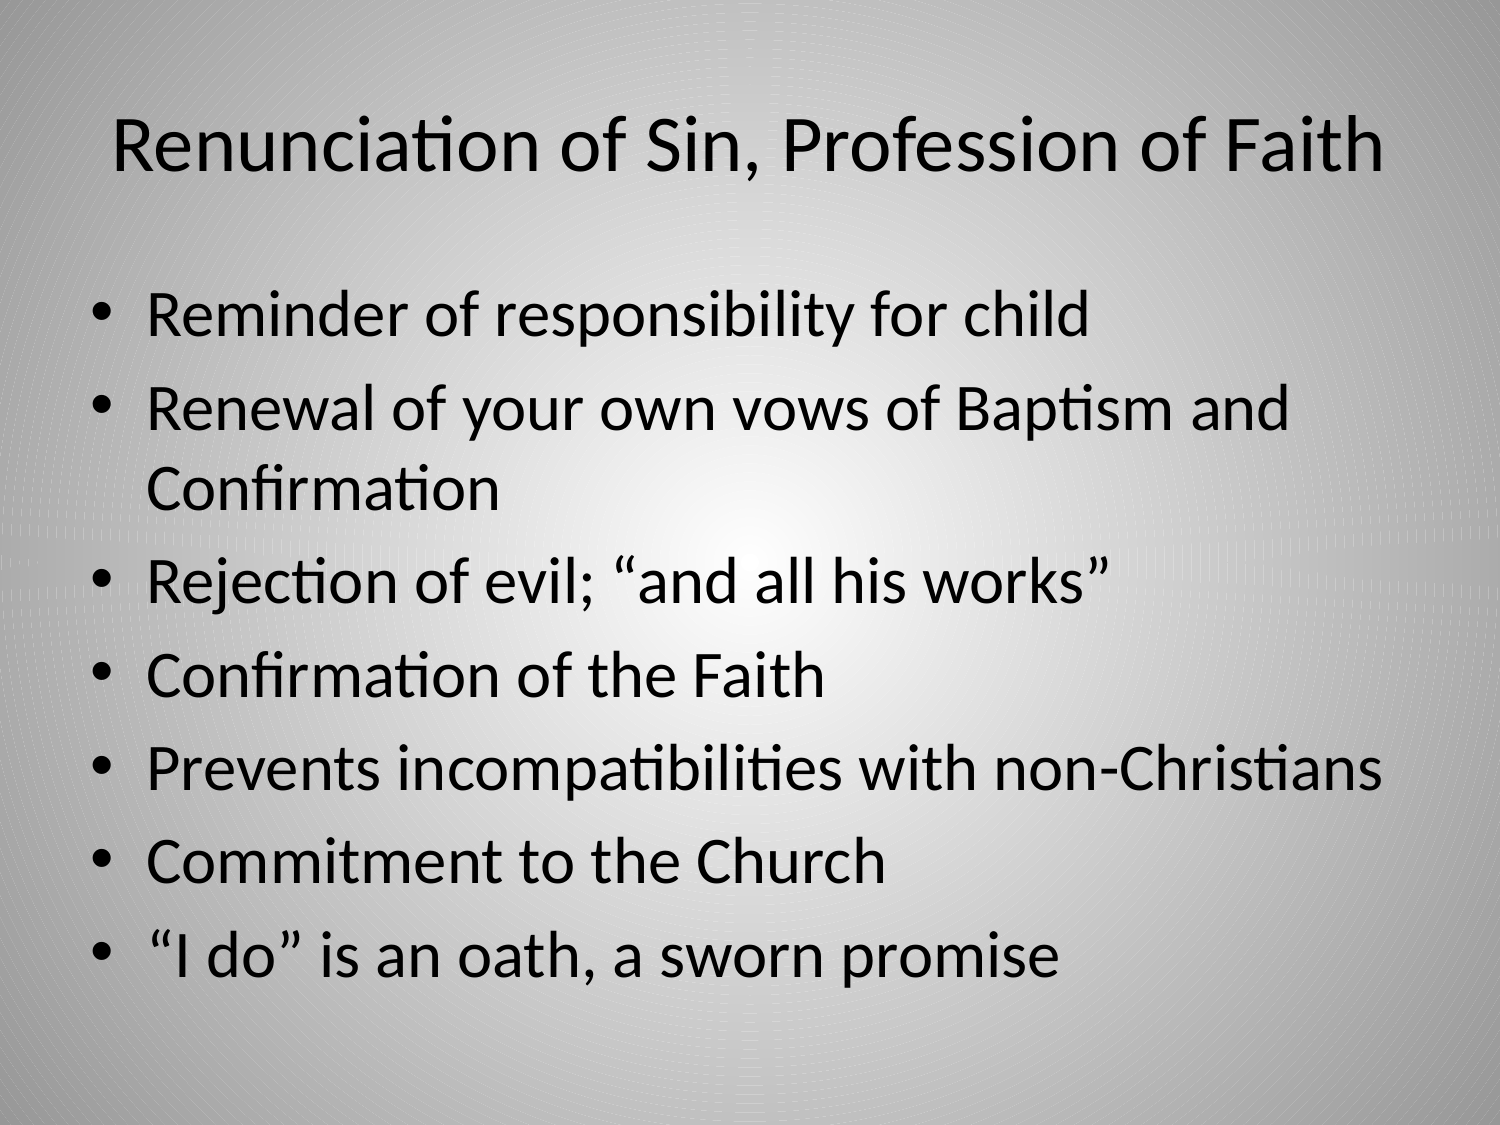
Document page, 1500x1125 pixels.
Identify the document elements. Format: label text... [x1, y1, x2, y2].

list Reminder of responsibility for child Renewal of your own vows of Baptism and Confirmation Rejection of evil; “and all his works” Confirmation of the Faith Prevents incompatibilities with non-Christians Commitment to the Church “I do” is an oath, a sworn promise [75, 262, 1425, 1005]
title Renunciation of Sin, Profession of Faith [75, 45, 1425, 233]
